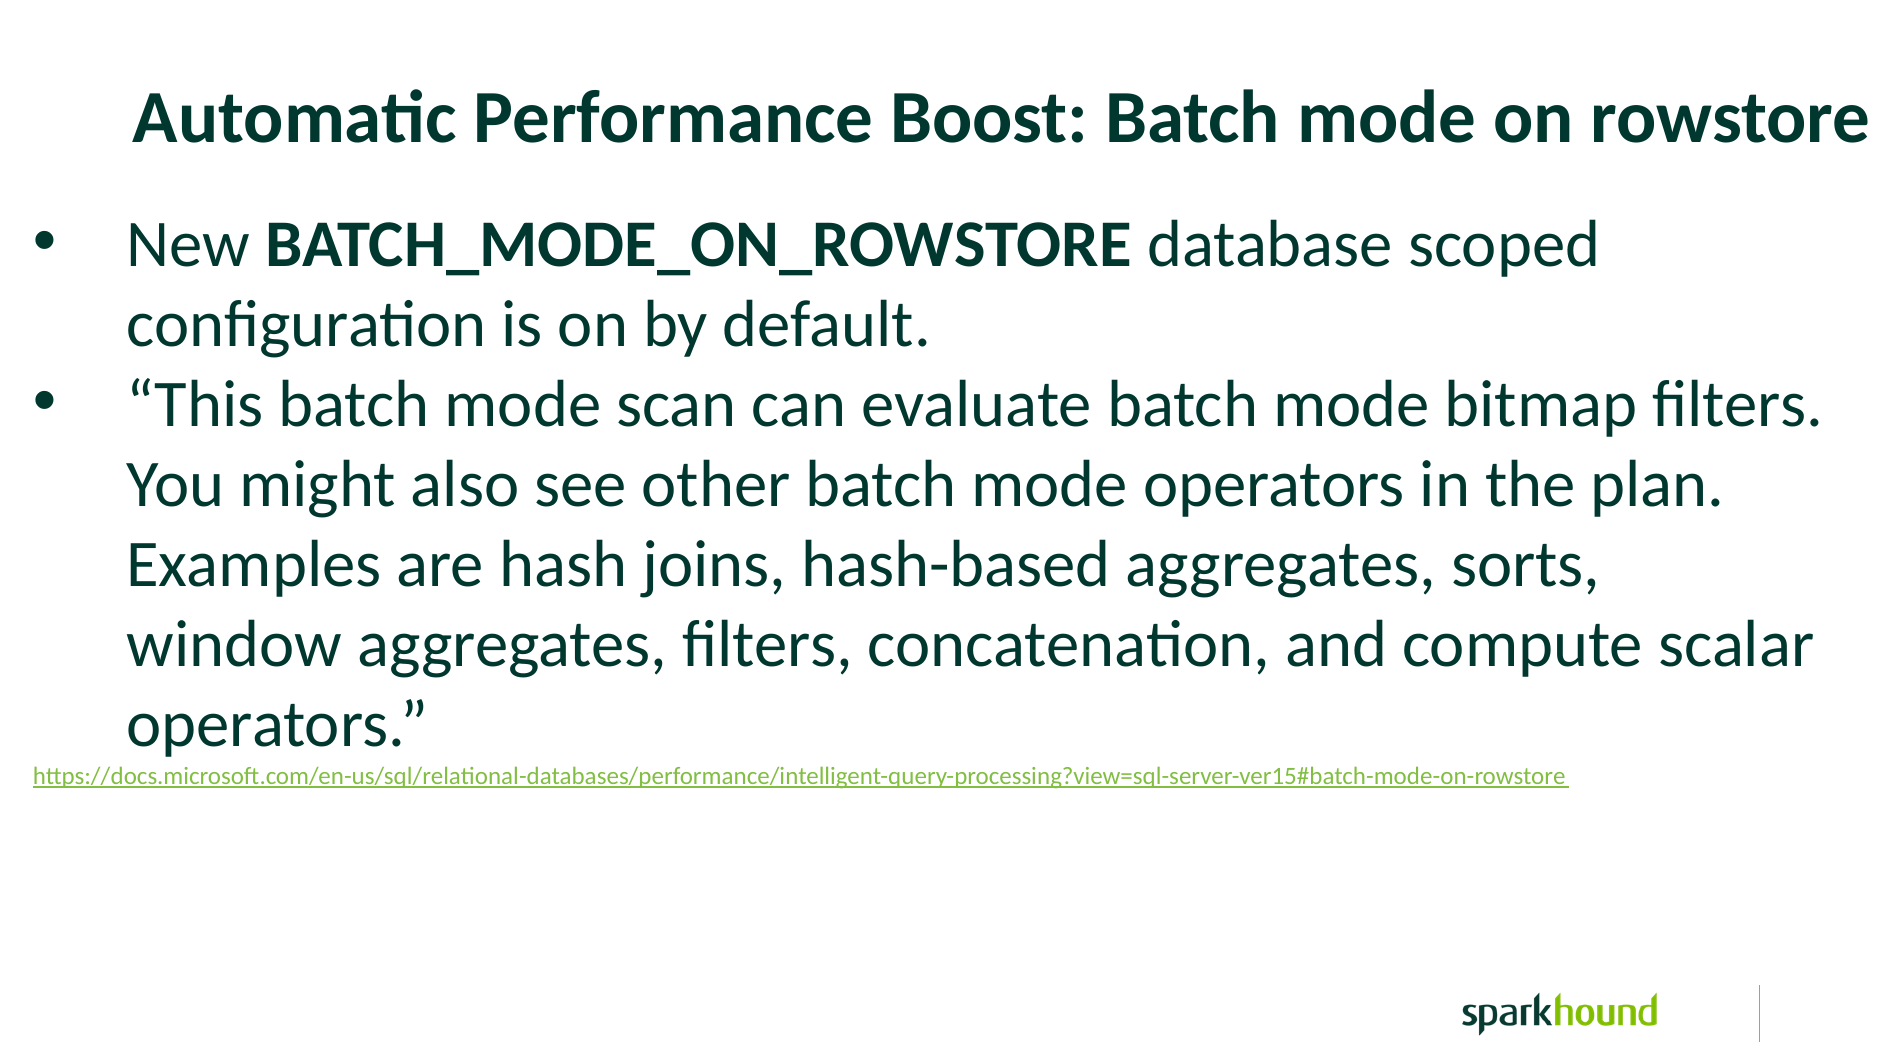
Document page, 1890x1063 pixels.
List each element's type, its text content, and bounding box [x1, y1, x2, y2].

text_box New BATCH_MODE_ON_ROWSTORE database scoped configuration is on by default. “This batch mode scan can evaluate batch mode bitmap filters. You might also see other batch mode operators in the plan. Examples are hash joins, hash-based aggregates, sorts, window aggregates, filters, concatenation, and compute scalar operators.” https://docs.microsoft.com/en-us/sql/relational-databases/performance/intelligent-query-processing?view=sql-server-ver15#batch-mode-on-rowstore [18, 192, 1844, 797]
picture [1461, 991, 1658, 1036]
title Automatic Performance Boost: Batch mode on rowstore [117, 59, 1890, 178]
